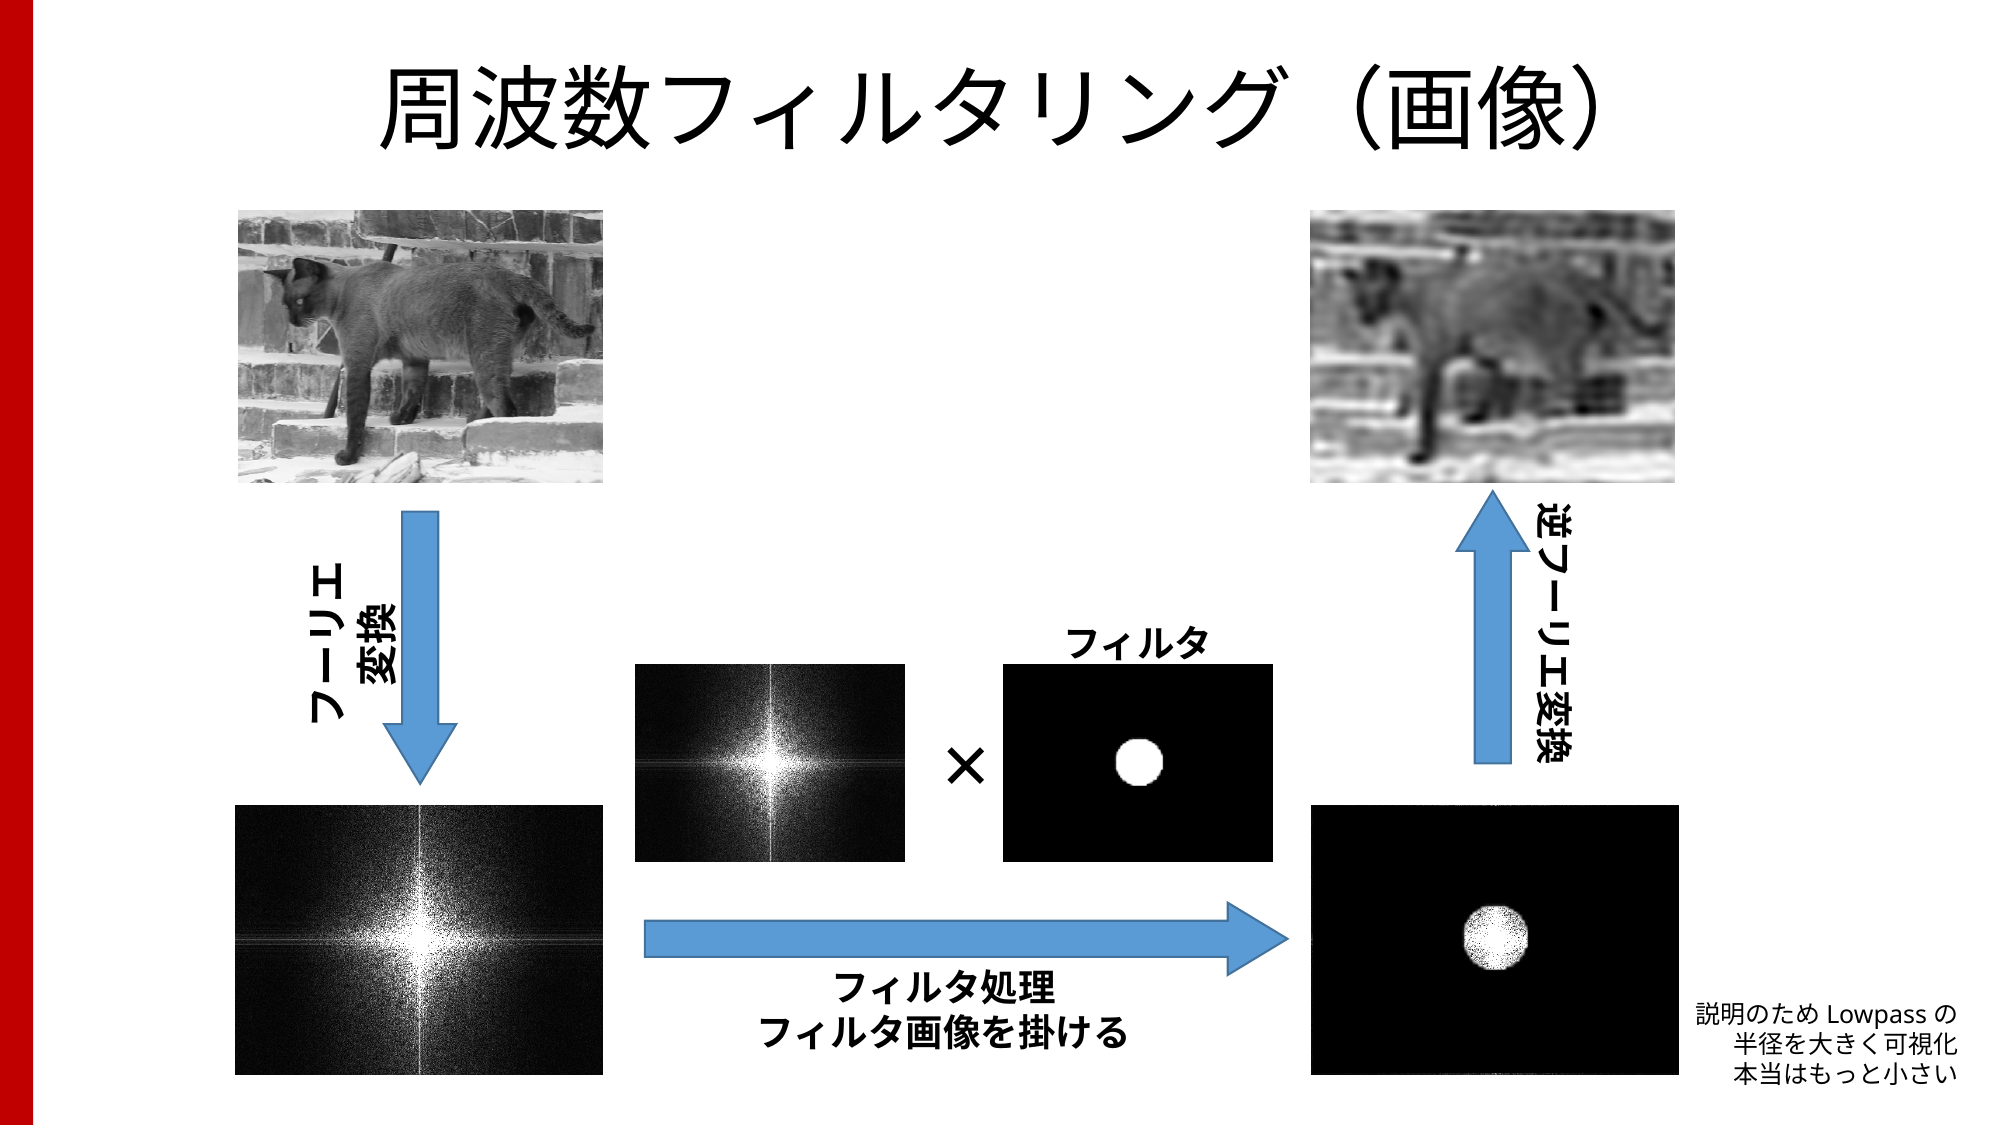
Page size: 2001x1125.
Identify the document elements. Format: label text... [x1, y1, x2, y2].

text_box × [927, 705, 1003, 820]
text_box 逆フーリエ変換 [1525, 488, 1586, 781]
text_box [1454, 489, 1525, 765]
text_box フィルタ処理 フィルタ画像を掛ける [741, 957, 1146, 1062]
text_box フィルタ [1048, 612, 1228, 664]
text_box [643, 900, 1290, 977]
text_box フーリエ 変換 [293, 546, 408, 743]
title 周波数フィルタリング（画像） [192, 52, 1846, 173]
text_box 説明のためLowpassの 半径を大きく可視化 本当はもっと小さい [1607, 991, 1973, 1097]
picture [1311, 805, 1679, 1075]
picture [635, 664, 905, 862]
picture [235, 805, 603, 1075]
picture [1310, 210, 1675, 483]
text_box [394, 510, 459, 786]
picture [238, 210, 603, 484]
picture [1003, 664, 1273, 862]
